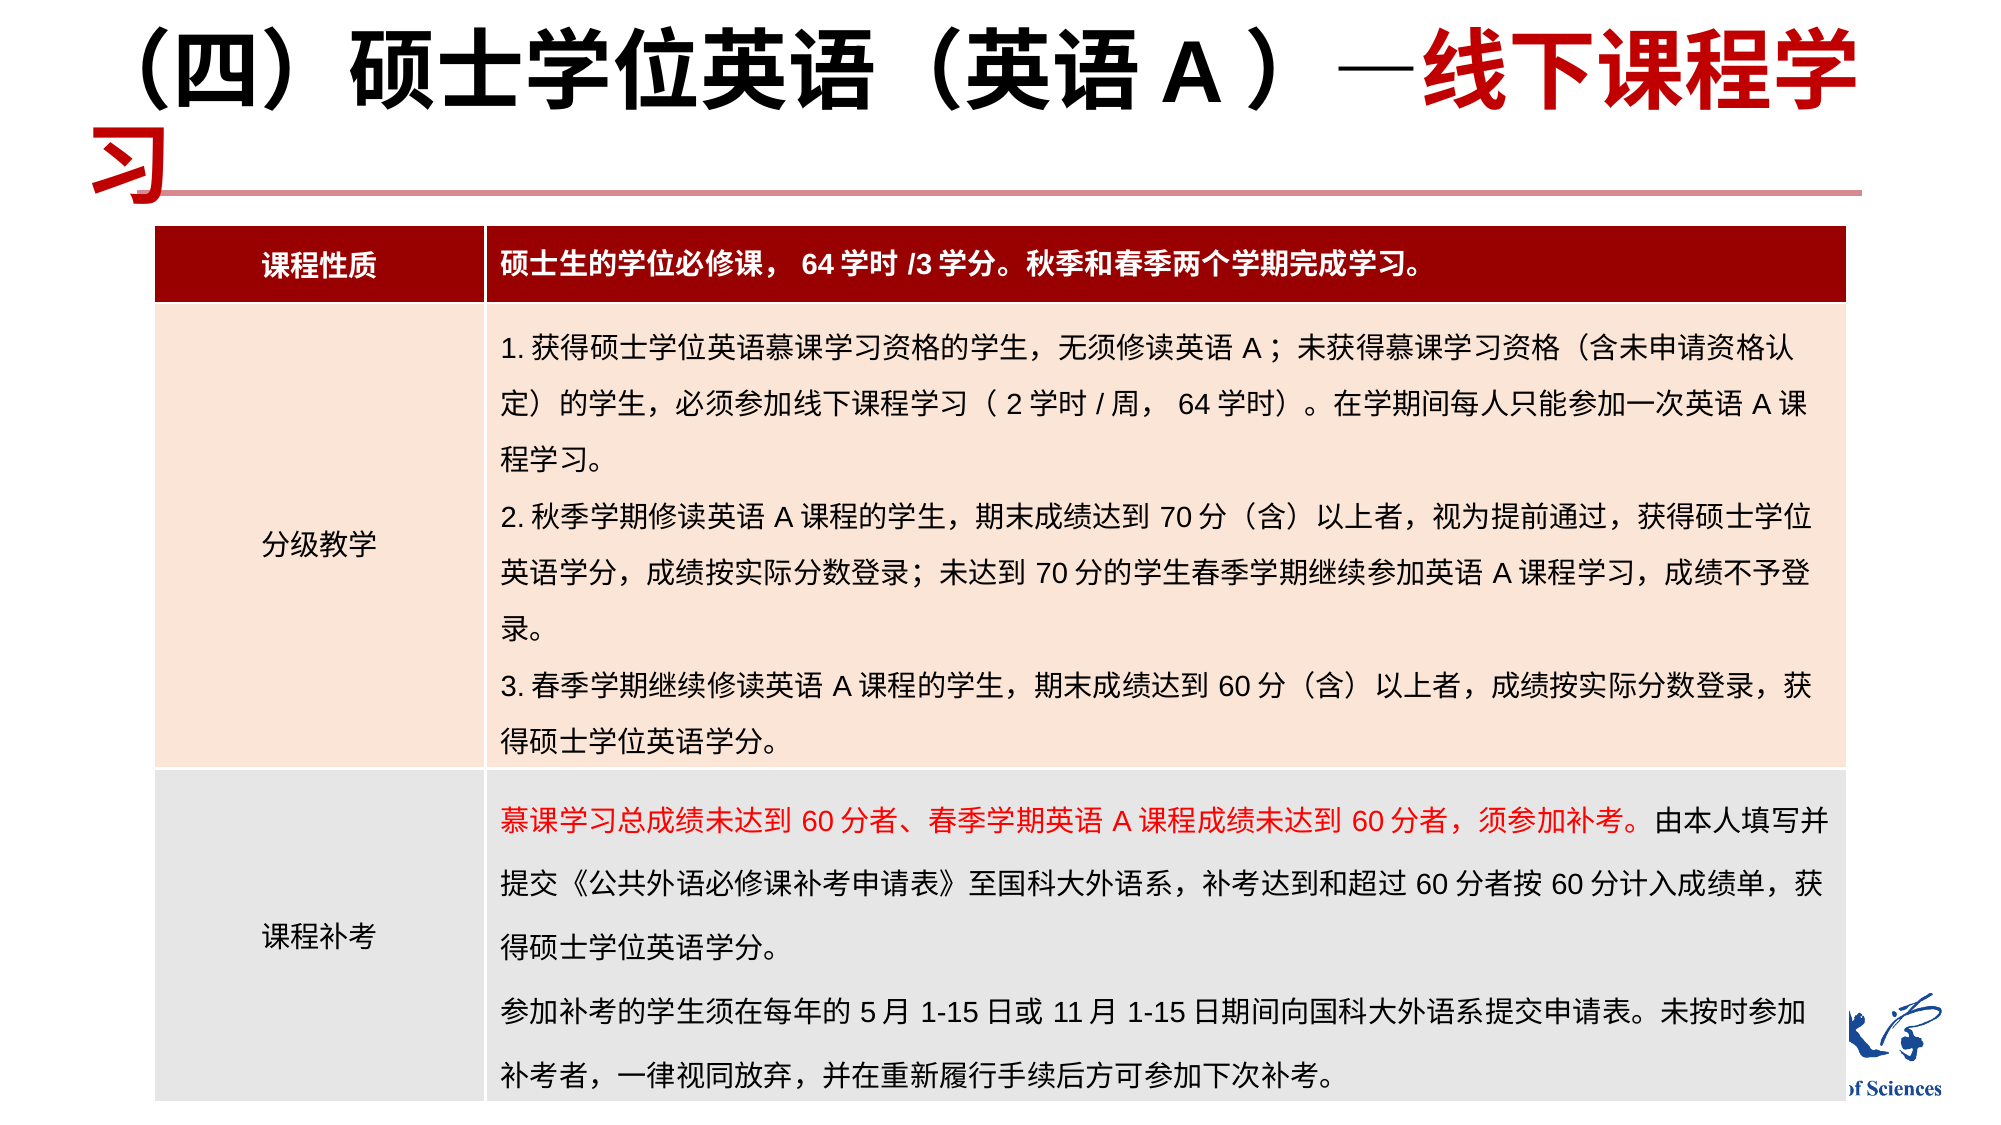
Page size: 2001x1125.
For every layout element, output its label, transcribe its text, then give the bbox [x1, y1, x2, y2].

picture [1849, 993, 1942, 1100]
table_header 硕士生的学位必修课，64学时/3学分。秋季和春季两个学期完成学习。 [487, 226, 1846, 302]
table_cell 1.获得硕士学位英语慕课学习资格的学生，无须修读英语A；未获得慕课学习资格（含未申请资格认定）的学生，必须参加线下课程学习（2学时/周，64学时）。在学期间每人只能参加一次英语A课程学习。 2.秋季学期修读英语A课程的学生，期末成绩达到70分（含）以上者，视为提前通过，获得硕士学位英语学分，成绩按实际分数登录；未达到70分的学生春季学期继续参加英语A课程学习，成绩不予登录。 3.春季学期继续修读英语A课程的学生，期末成绩达到60分（含）以上者，成绩按实际分数登录，获得硕士学位英语学分。 [487, 304, 1846, 767]
table_cell 分级教学 [155, 304, 484, 767]
table_cell 慕课学习总成绩未达到60分者、春季学期英语A课程成绩未达到60分者，须参加补考。由本人填写并提交《公共外语必修课补考申请表》至国科大外语系，补考达到和超过60分者按60分计入成绩单，获得硕士学位英语学分。 参加补考的学生须在每年的5月1-15日或11月1-15日期间向国科大外语系提交申请表。未按时参加补考者，一律视同放弃，并在重新履行手续后方可参加下次补考。 [487, 770, 1846, 1101]
title （四）硕士学位英语（英语A）—线下课程学习 [69, 18, 1932, 225]
table_cell 课程补考 [155, 770, 484, 1101]
table_header 课程性质 [155, 226, 484, 302]
